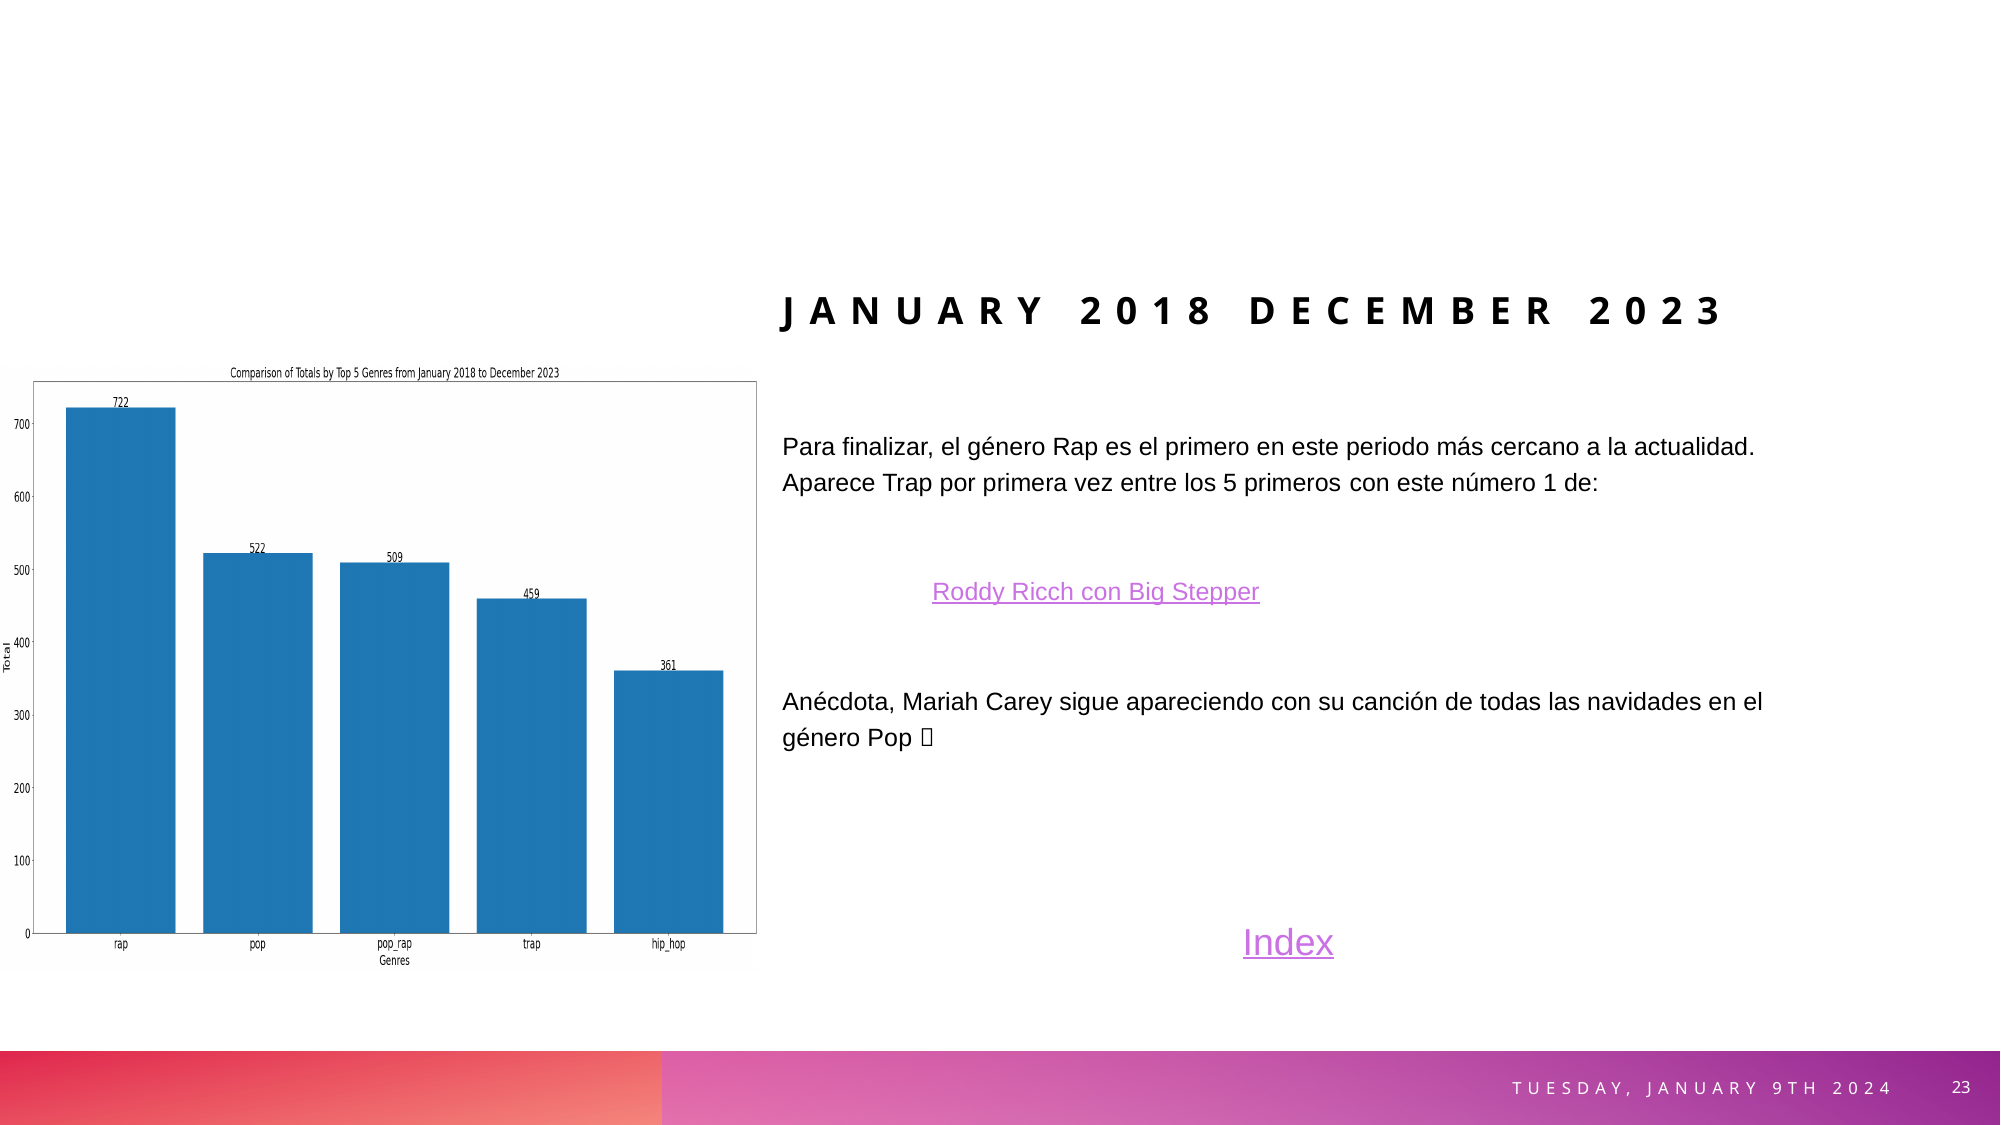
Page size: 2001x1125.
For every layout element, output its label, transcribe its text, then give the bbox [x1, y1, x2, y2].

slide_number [1297, 1051, 1905, 1125]
slide_number 23 [1913, 1051, 1986, 1125]
text_box Index [1227, 910, 1359, 971]
picture [0, 362, 759, 972]
list Para finalizar, el género Rap es el primero en este periodo más cercano a la actualidad. Aparece Trap por primera vez entre los 5 primeros con este número 1 de: Roddy Ricch con Big Stepper Anécdota, Mariah Carey sigue apareciendo con su canción de todas las navidades en el género Pop  [782, 388, 1805, 945]
title January 2018 December 2023 [782, 75, 1805, 333]
